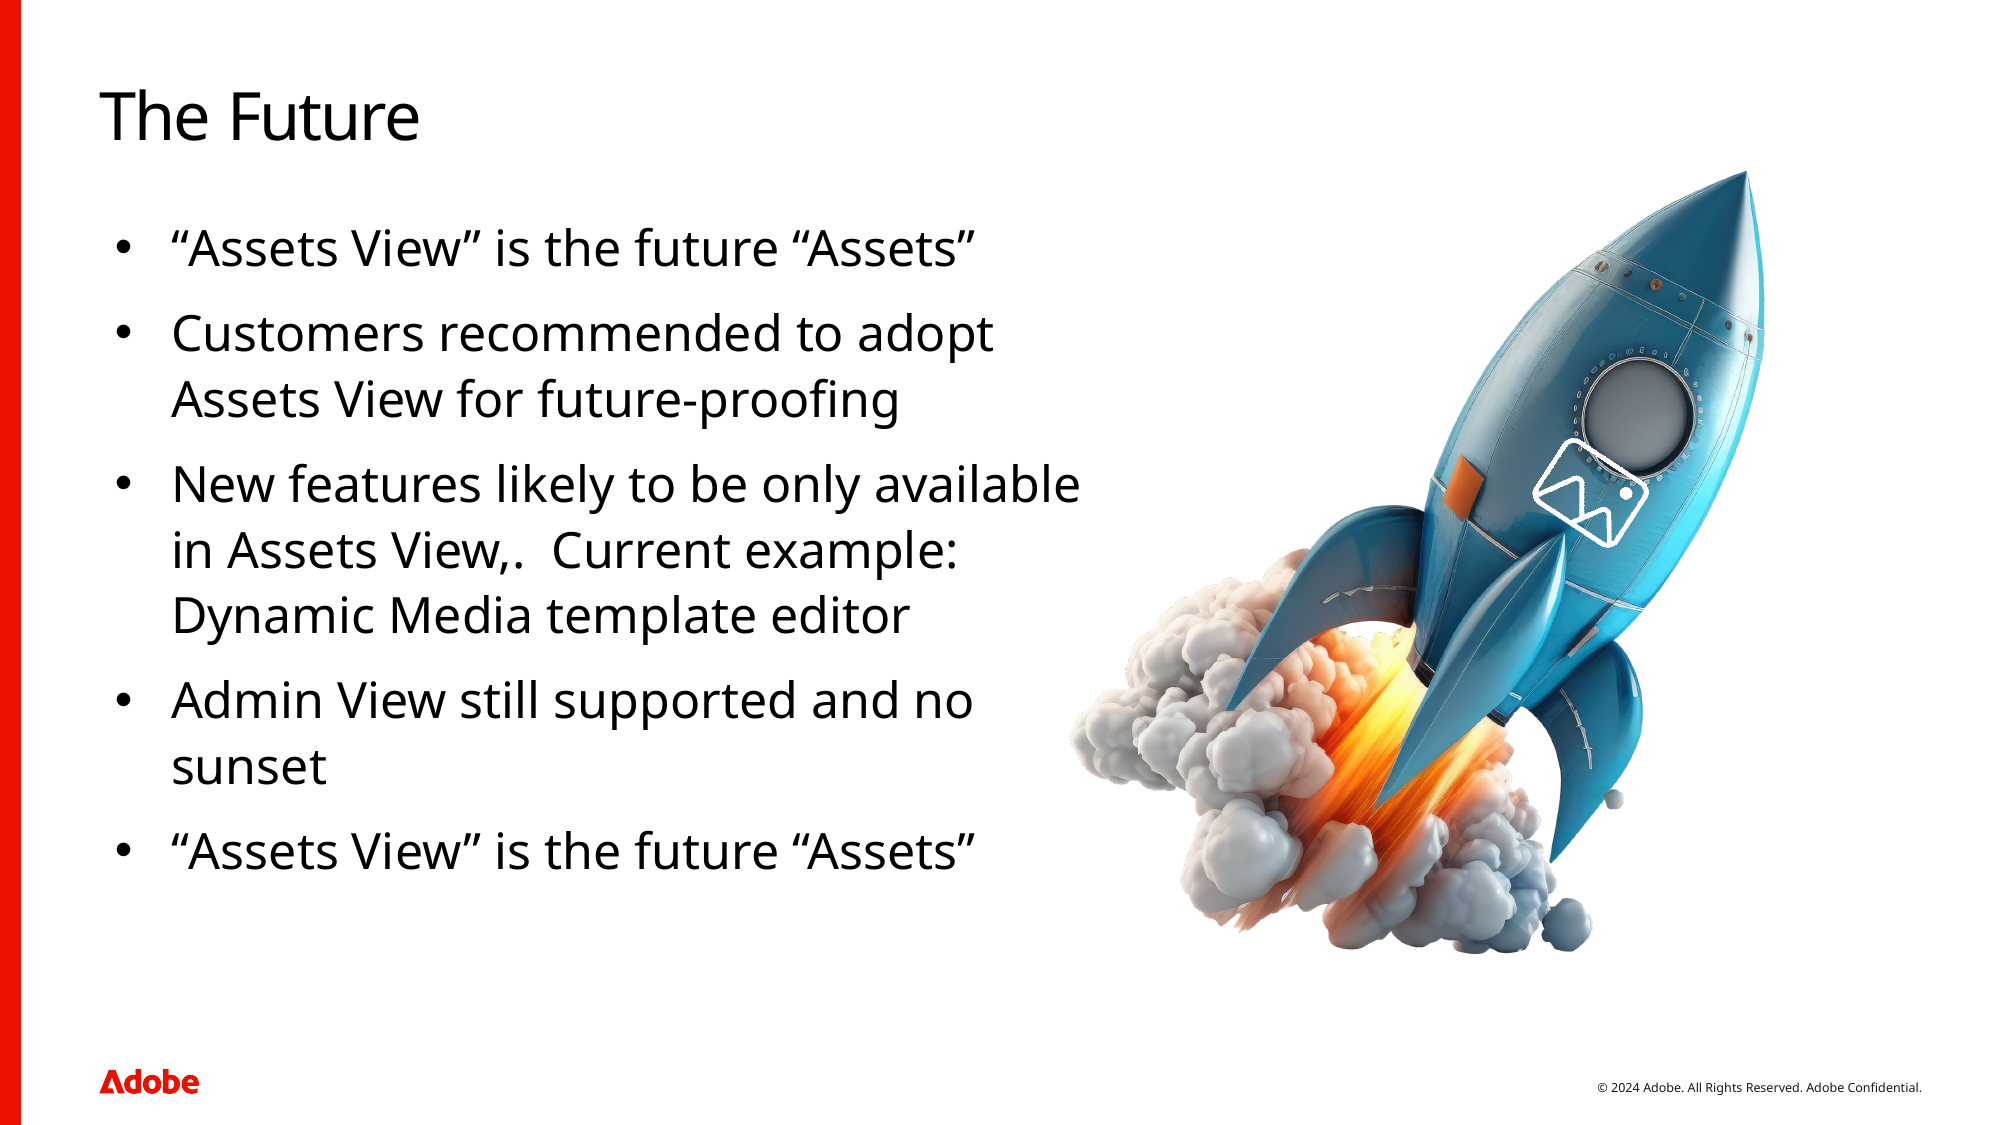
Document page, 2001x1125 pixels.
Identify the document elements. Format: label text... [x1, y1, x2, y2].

picture [99, 1069, 199, 1094]
text_box “Assets View” is the future “Assets” Customers recommended to adopt Assets View for future-proofing New features likely to be only available in Assets View,. Current example: Dynamic Media template editor Admin View still supported and no sunset “Assets View” is the future “Assets” [99, 203, 968, 887]
picture [968, 0, 1905, 1125]
title The Future [99, 43, 968, 199]
